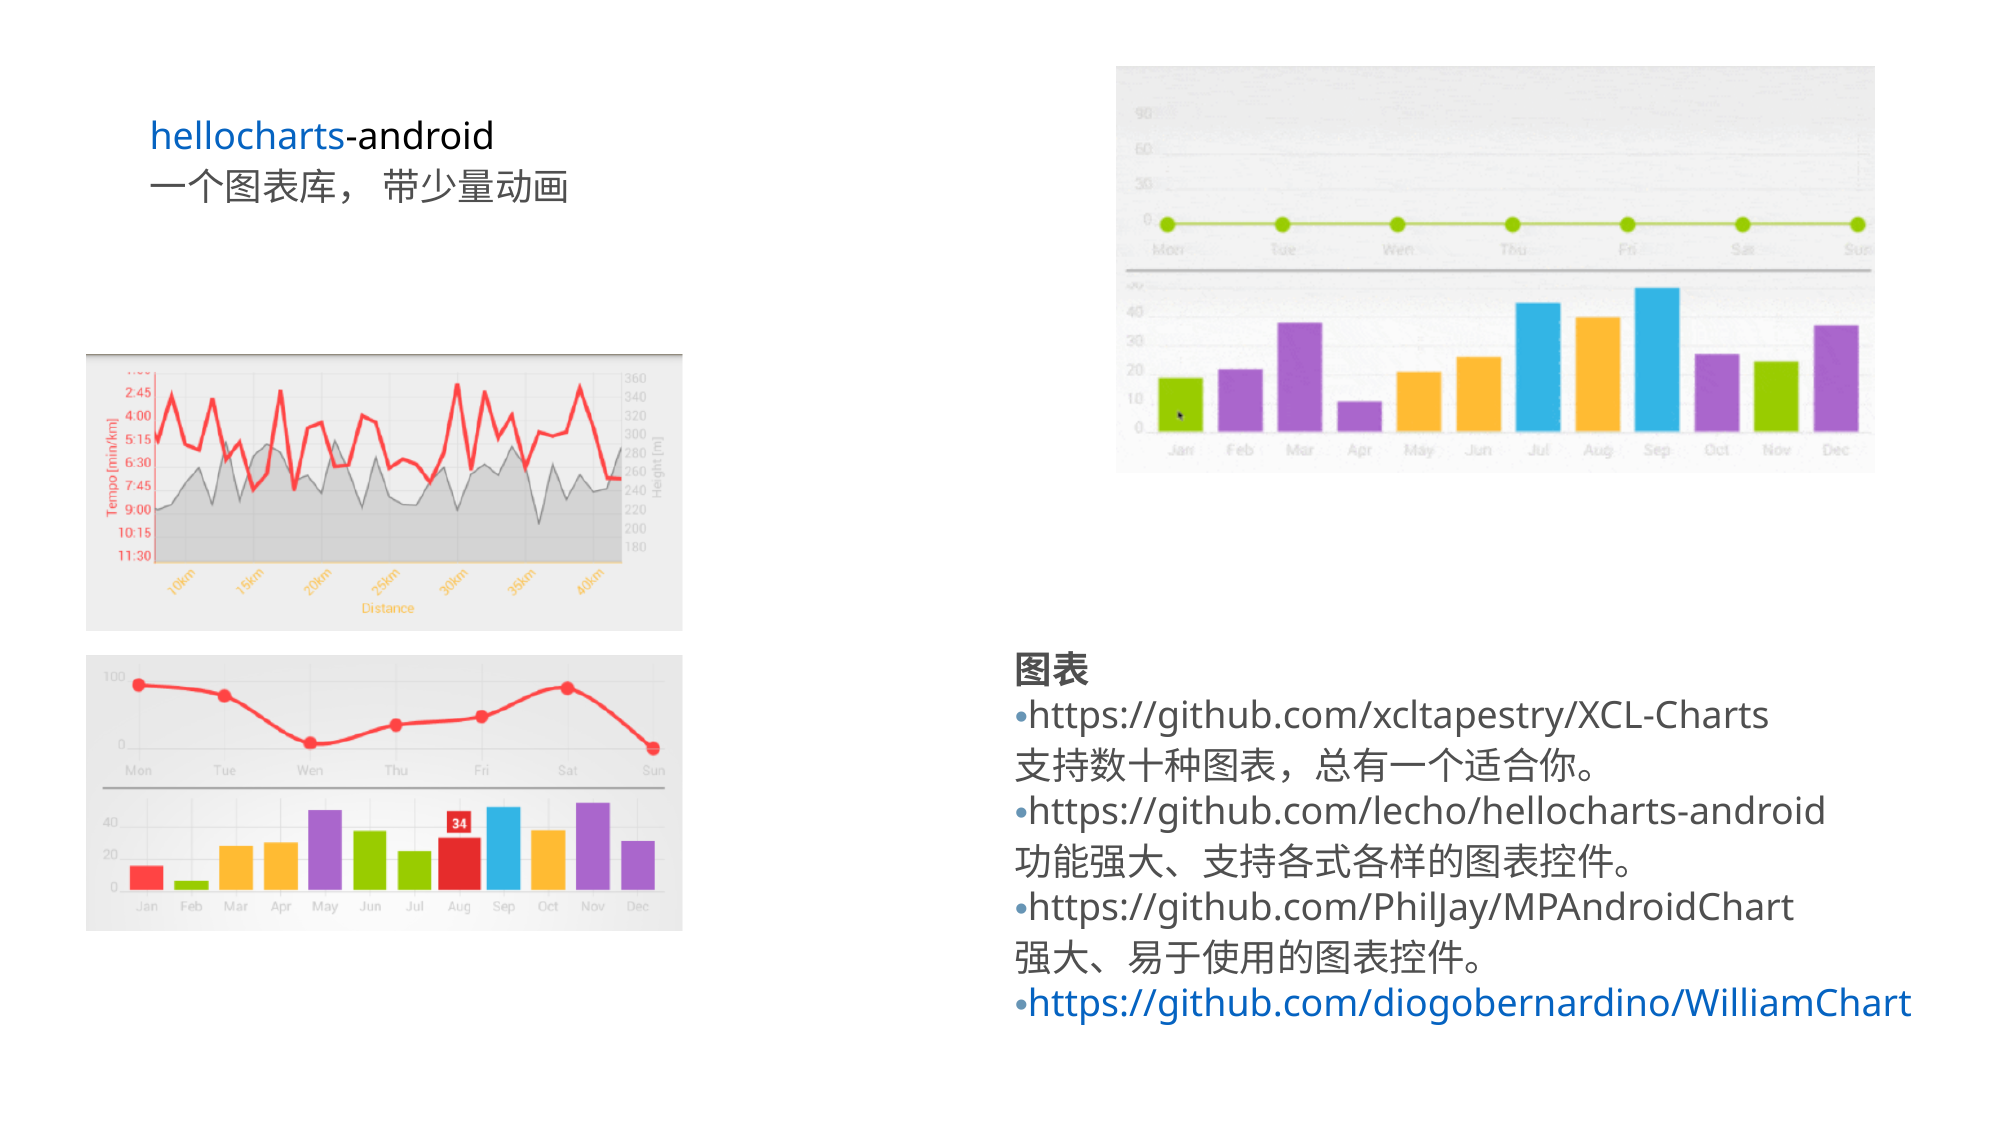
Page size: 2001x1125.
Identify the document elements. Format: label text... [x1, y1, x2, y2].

text_box 图表 https://github.com/xcltapestry/XCL-Charts 支持数十种图表，总有一个适合你。 https://github.com/lecho/hellocharts-android 功能强大、支持各式各样的图表控件。 https://github.com/PhilJay/MPAndroidChart 强大、易于使用的图表控件。 https://github.com/diogobernardino/WilliamChart [999, 638, 2000, 1038]
picture [1116, 66, 1875, 473]
picture [80, 344, 698, 933]
text_box hellocharts-android 一个图表库， 带少量动画 [134, 104, 1116, 216]
